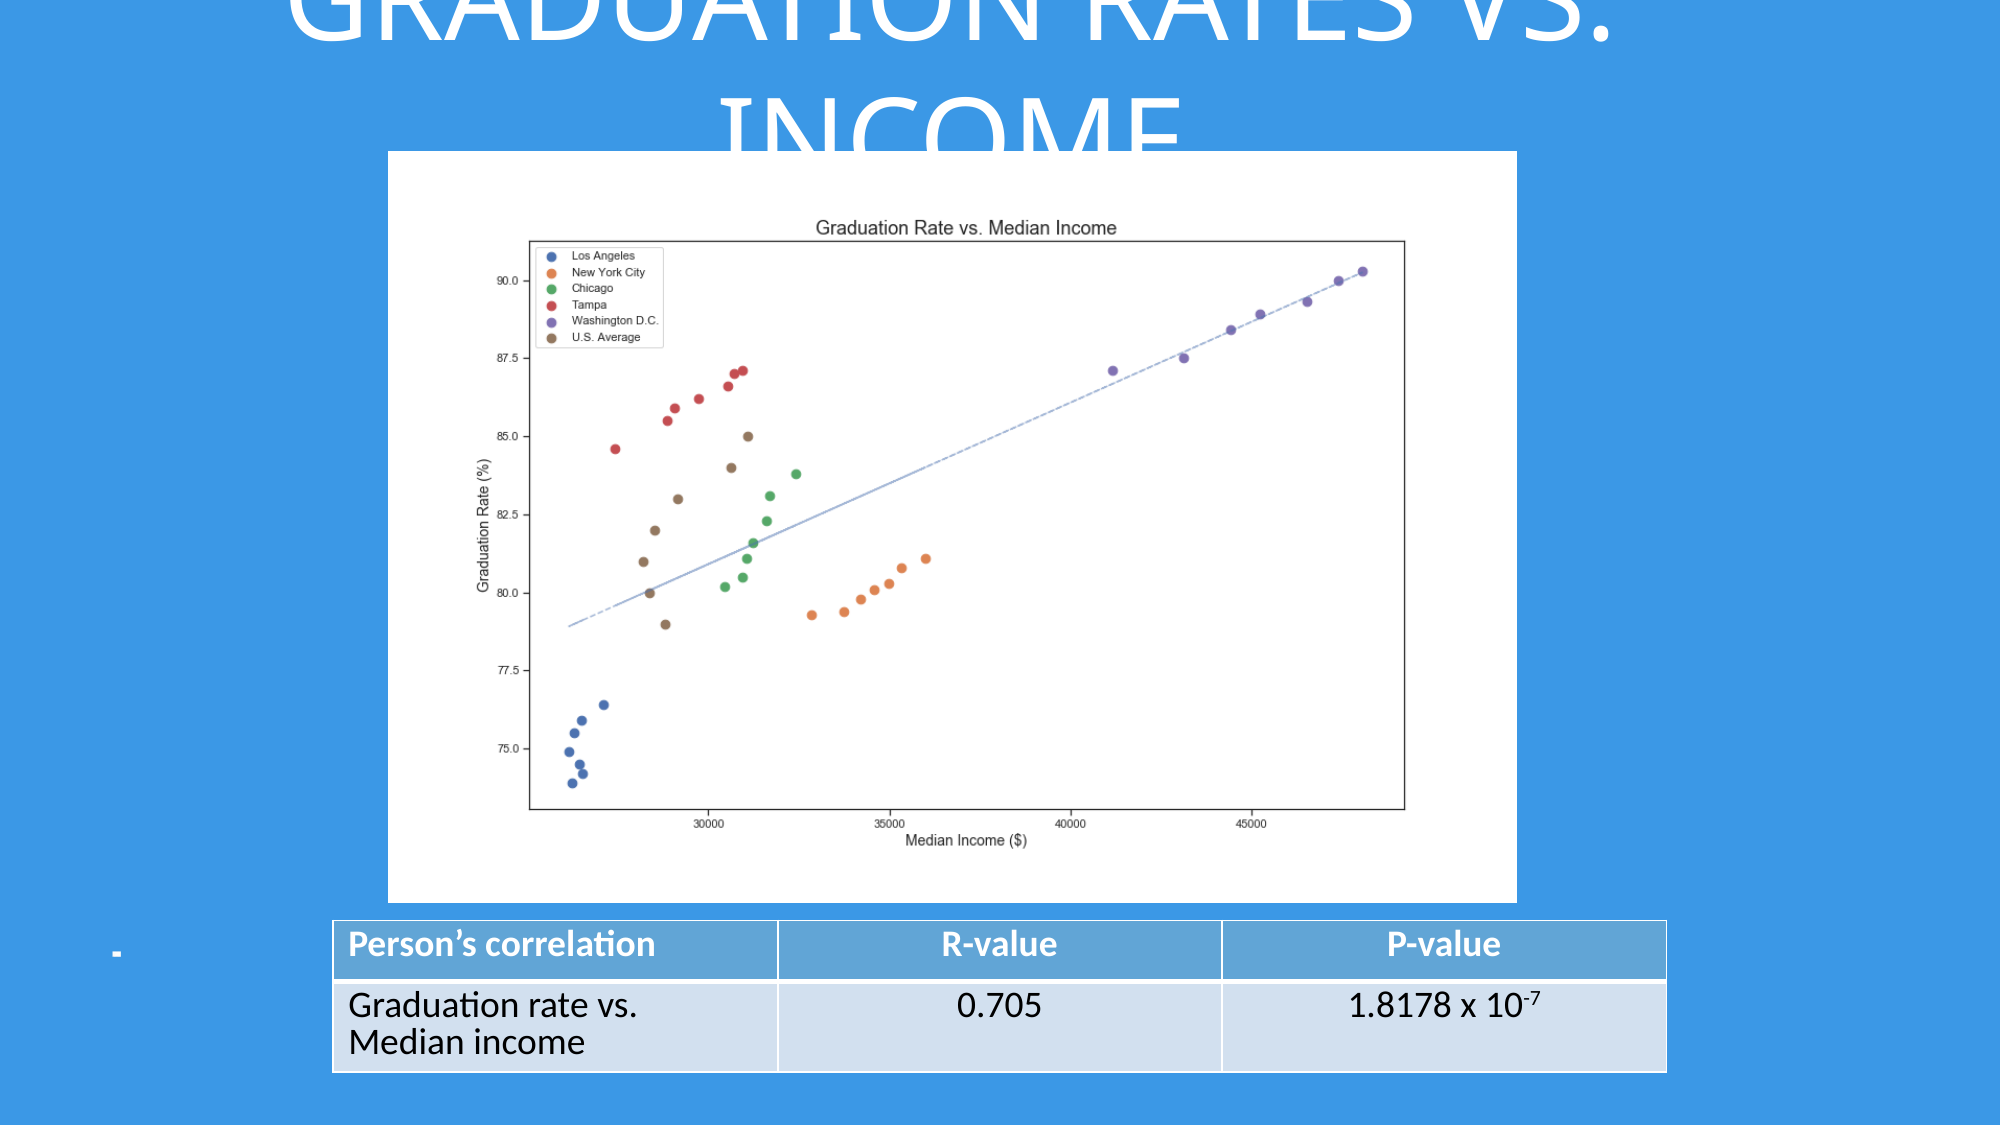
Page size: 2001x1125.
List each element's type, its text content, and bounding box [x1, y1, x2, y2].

table_cell 0.705 [779, 984, 1221, 1071]
table_header Person’s correlation [334, 921, 777, 979]
title Graduation rates vs. income [120, 0, 1782, 184]
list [388, 150, 1517, 904]
table_cell Graduation rate vs. Median income [334, 984, 777, 1071]
table_header R-value [779, 921, 1221, 979]
table_header P-value [1223, 921, 1666, 979]
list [112, 950, 121, 957]
table_cell 1.8178 x 10-7 [1223, 984, 1666, 1071]
